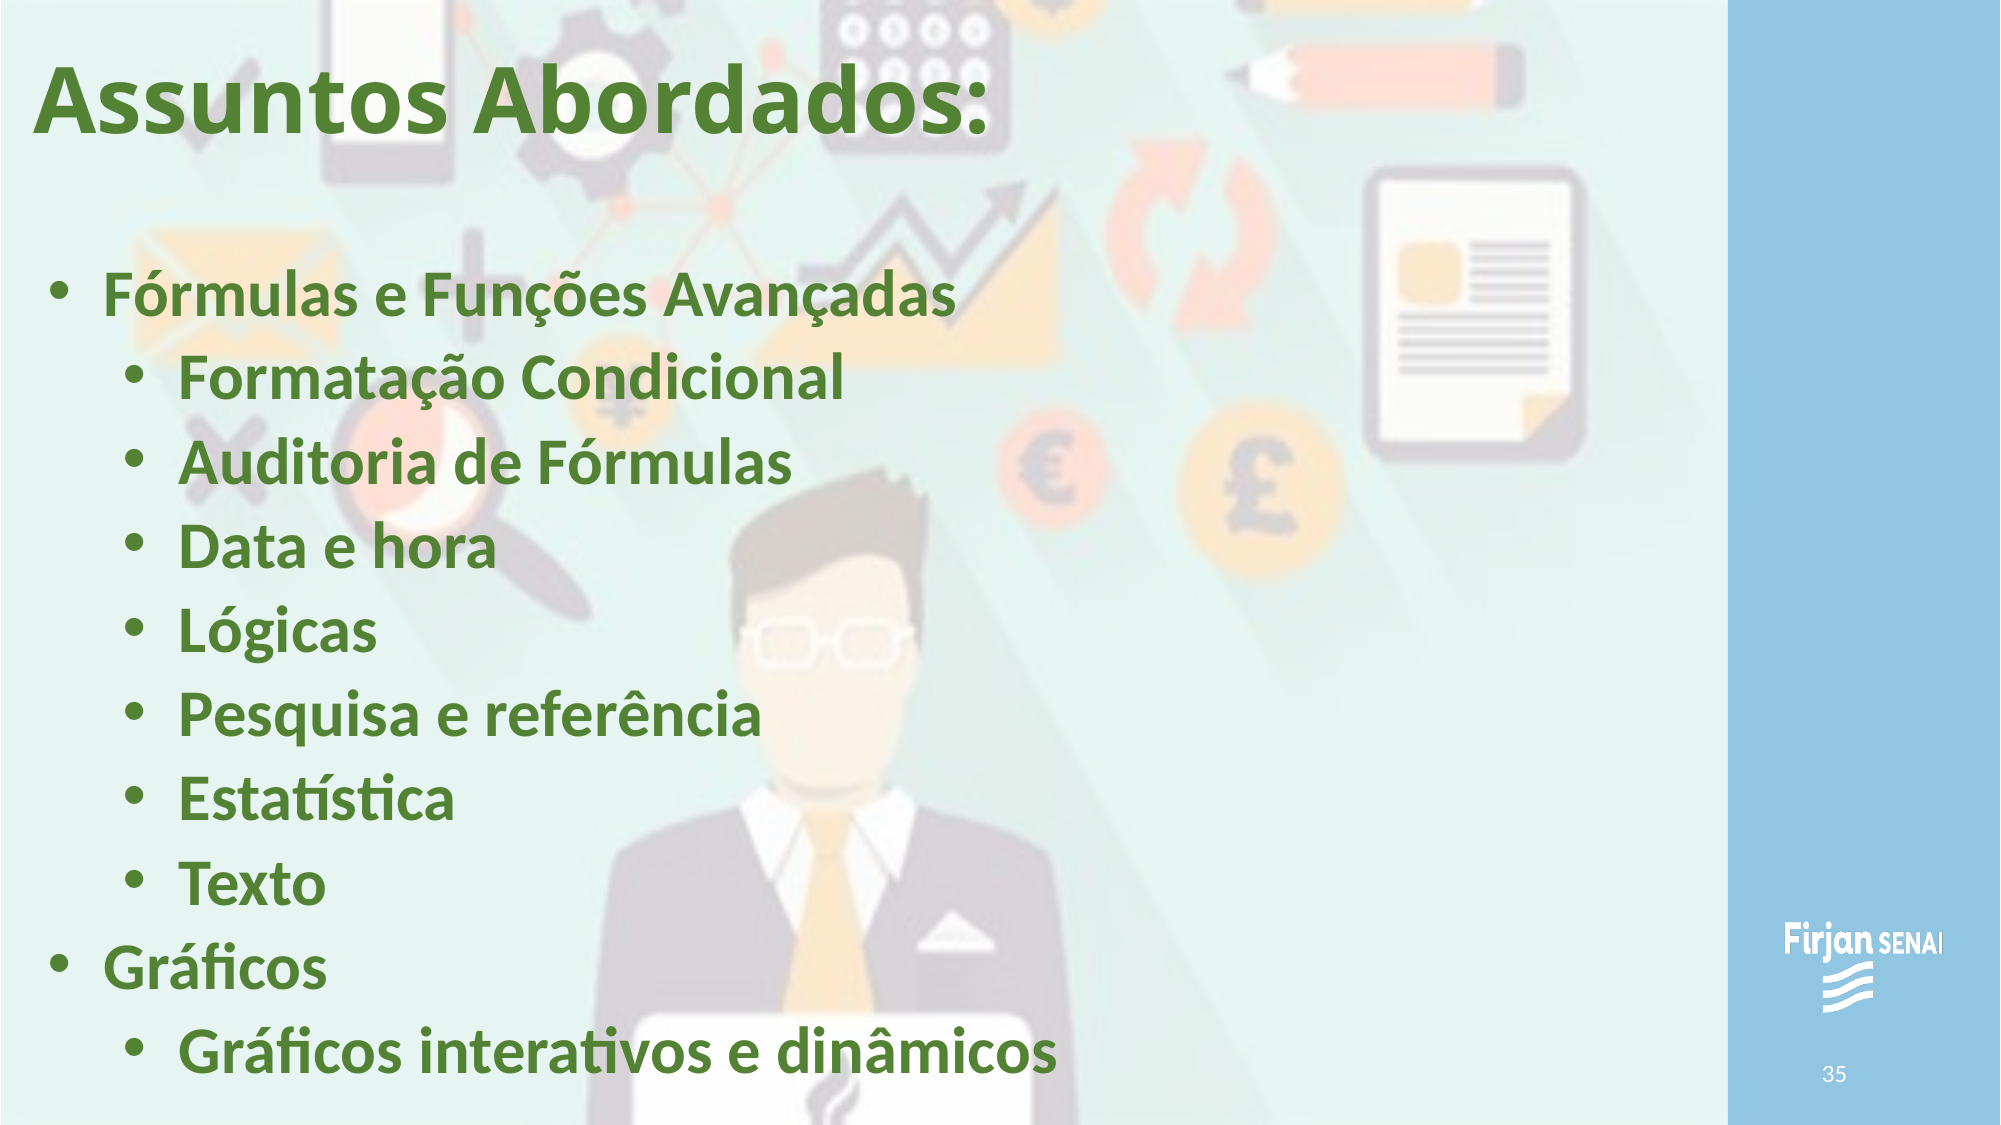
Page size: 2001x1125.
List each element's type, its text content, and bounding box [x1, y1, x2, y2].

picture [1, 0, 1728, 1125]
picture [1780, 918, 1945, 1014]
text_box [1728, 0, 2000, 1125]
slide_number 35 [1728, 1042, 1863, 1103]
